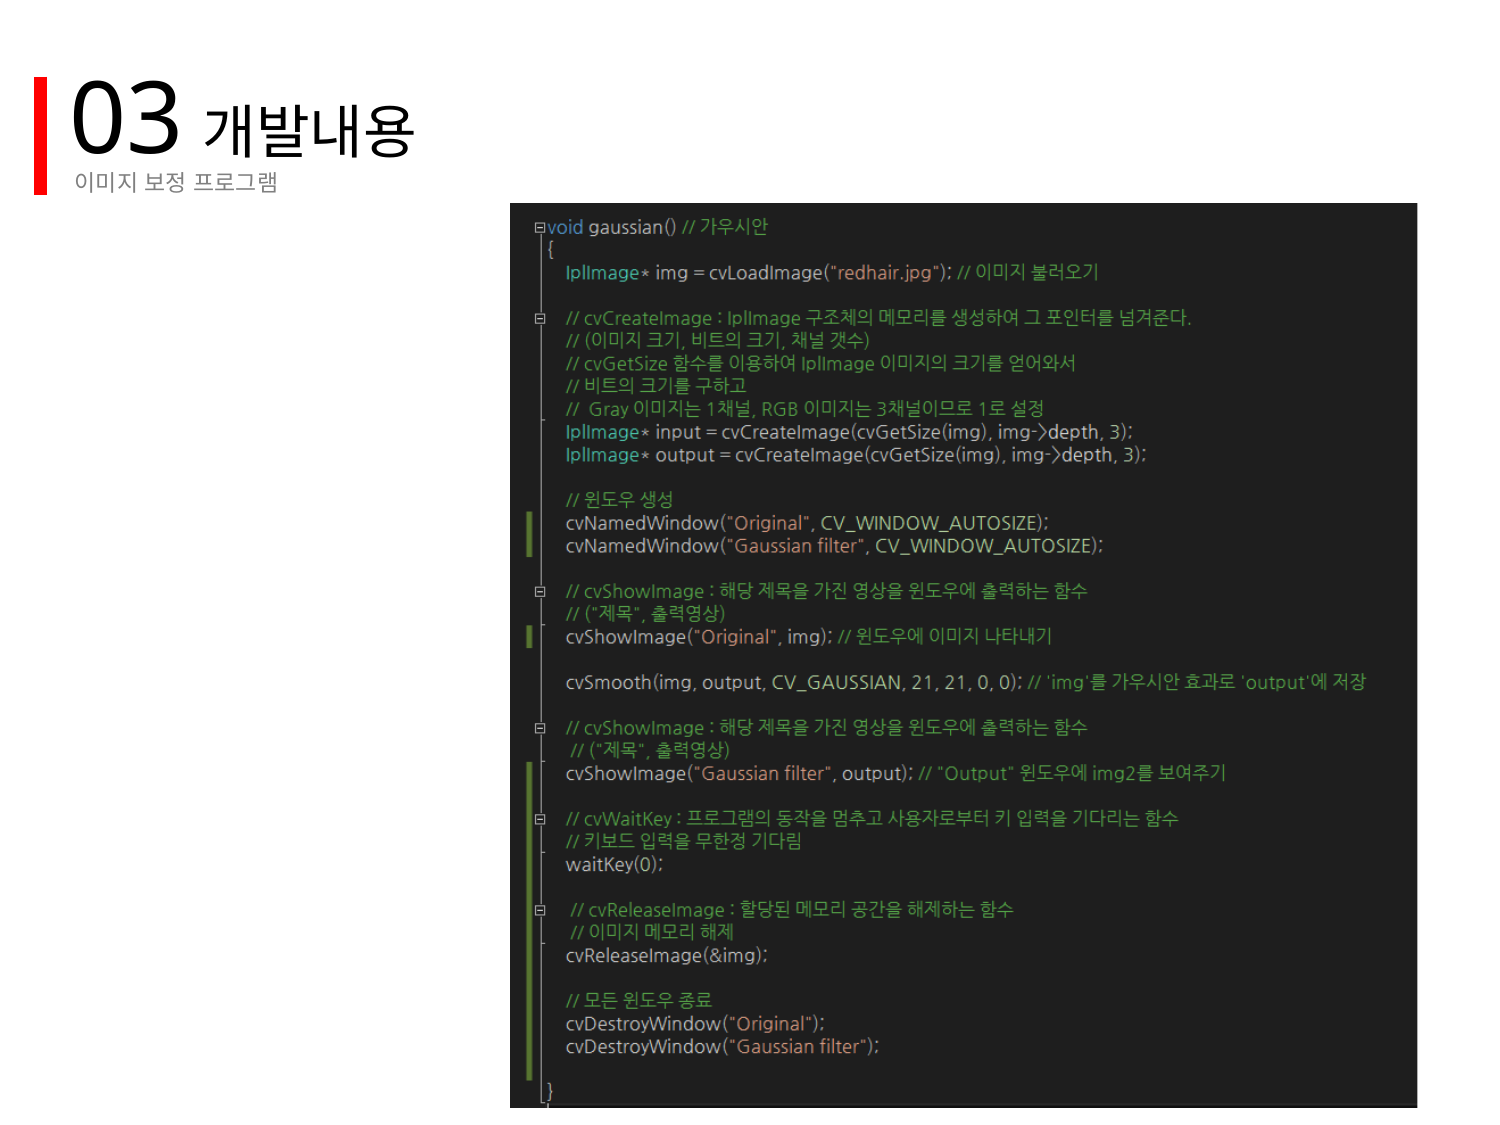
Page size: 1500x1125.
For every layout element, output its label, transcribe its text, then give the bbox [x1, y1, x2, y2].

text_box 03 개발내용 [54, 46, 432, 182]
picture [509, 203, 1418, 1108]
text_box 이미지 보정 프로그램 [59, 160, 342, 203]
